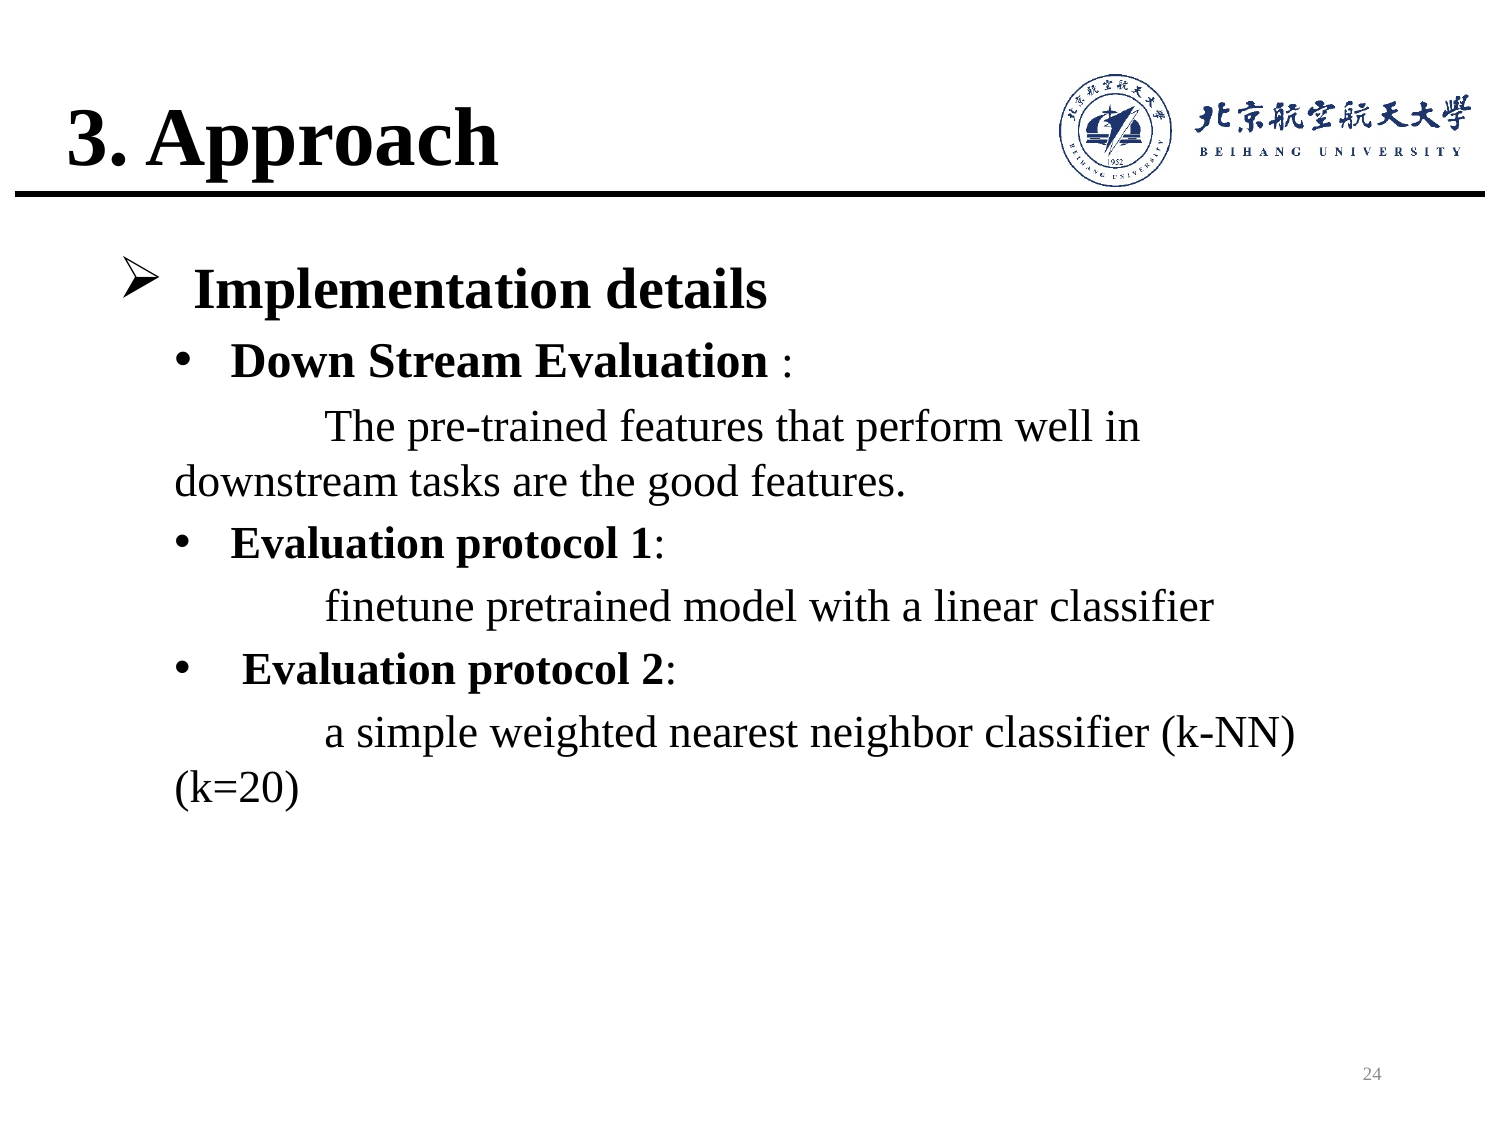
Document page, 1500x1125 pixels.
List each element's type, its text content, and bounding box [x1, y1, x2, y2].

list Implementation details Down Stream Evaluation : The pre-trained features that perform well in downstream tasks are the good features. Evaluation protocol 1: finetune pretrained model with a linear classifier Evaluation protocol 2: a simple weighted nearest neighbor classifier (k-NN) (k=20) [103, 242, 1346, 966]
title 3. Approach [51, 59, 1346, 219]
picture [1346, 74, 1471, 187]
slide_number 24 [1059, 1042, 1397, 1103]
